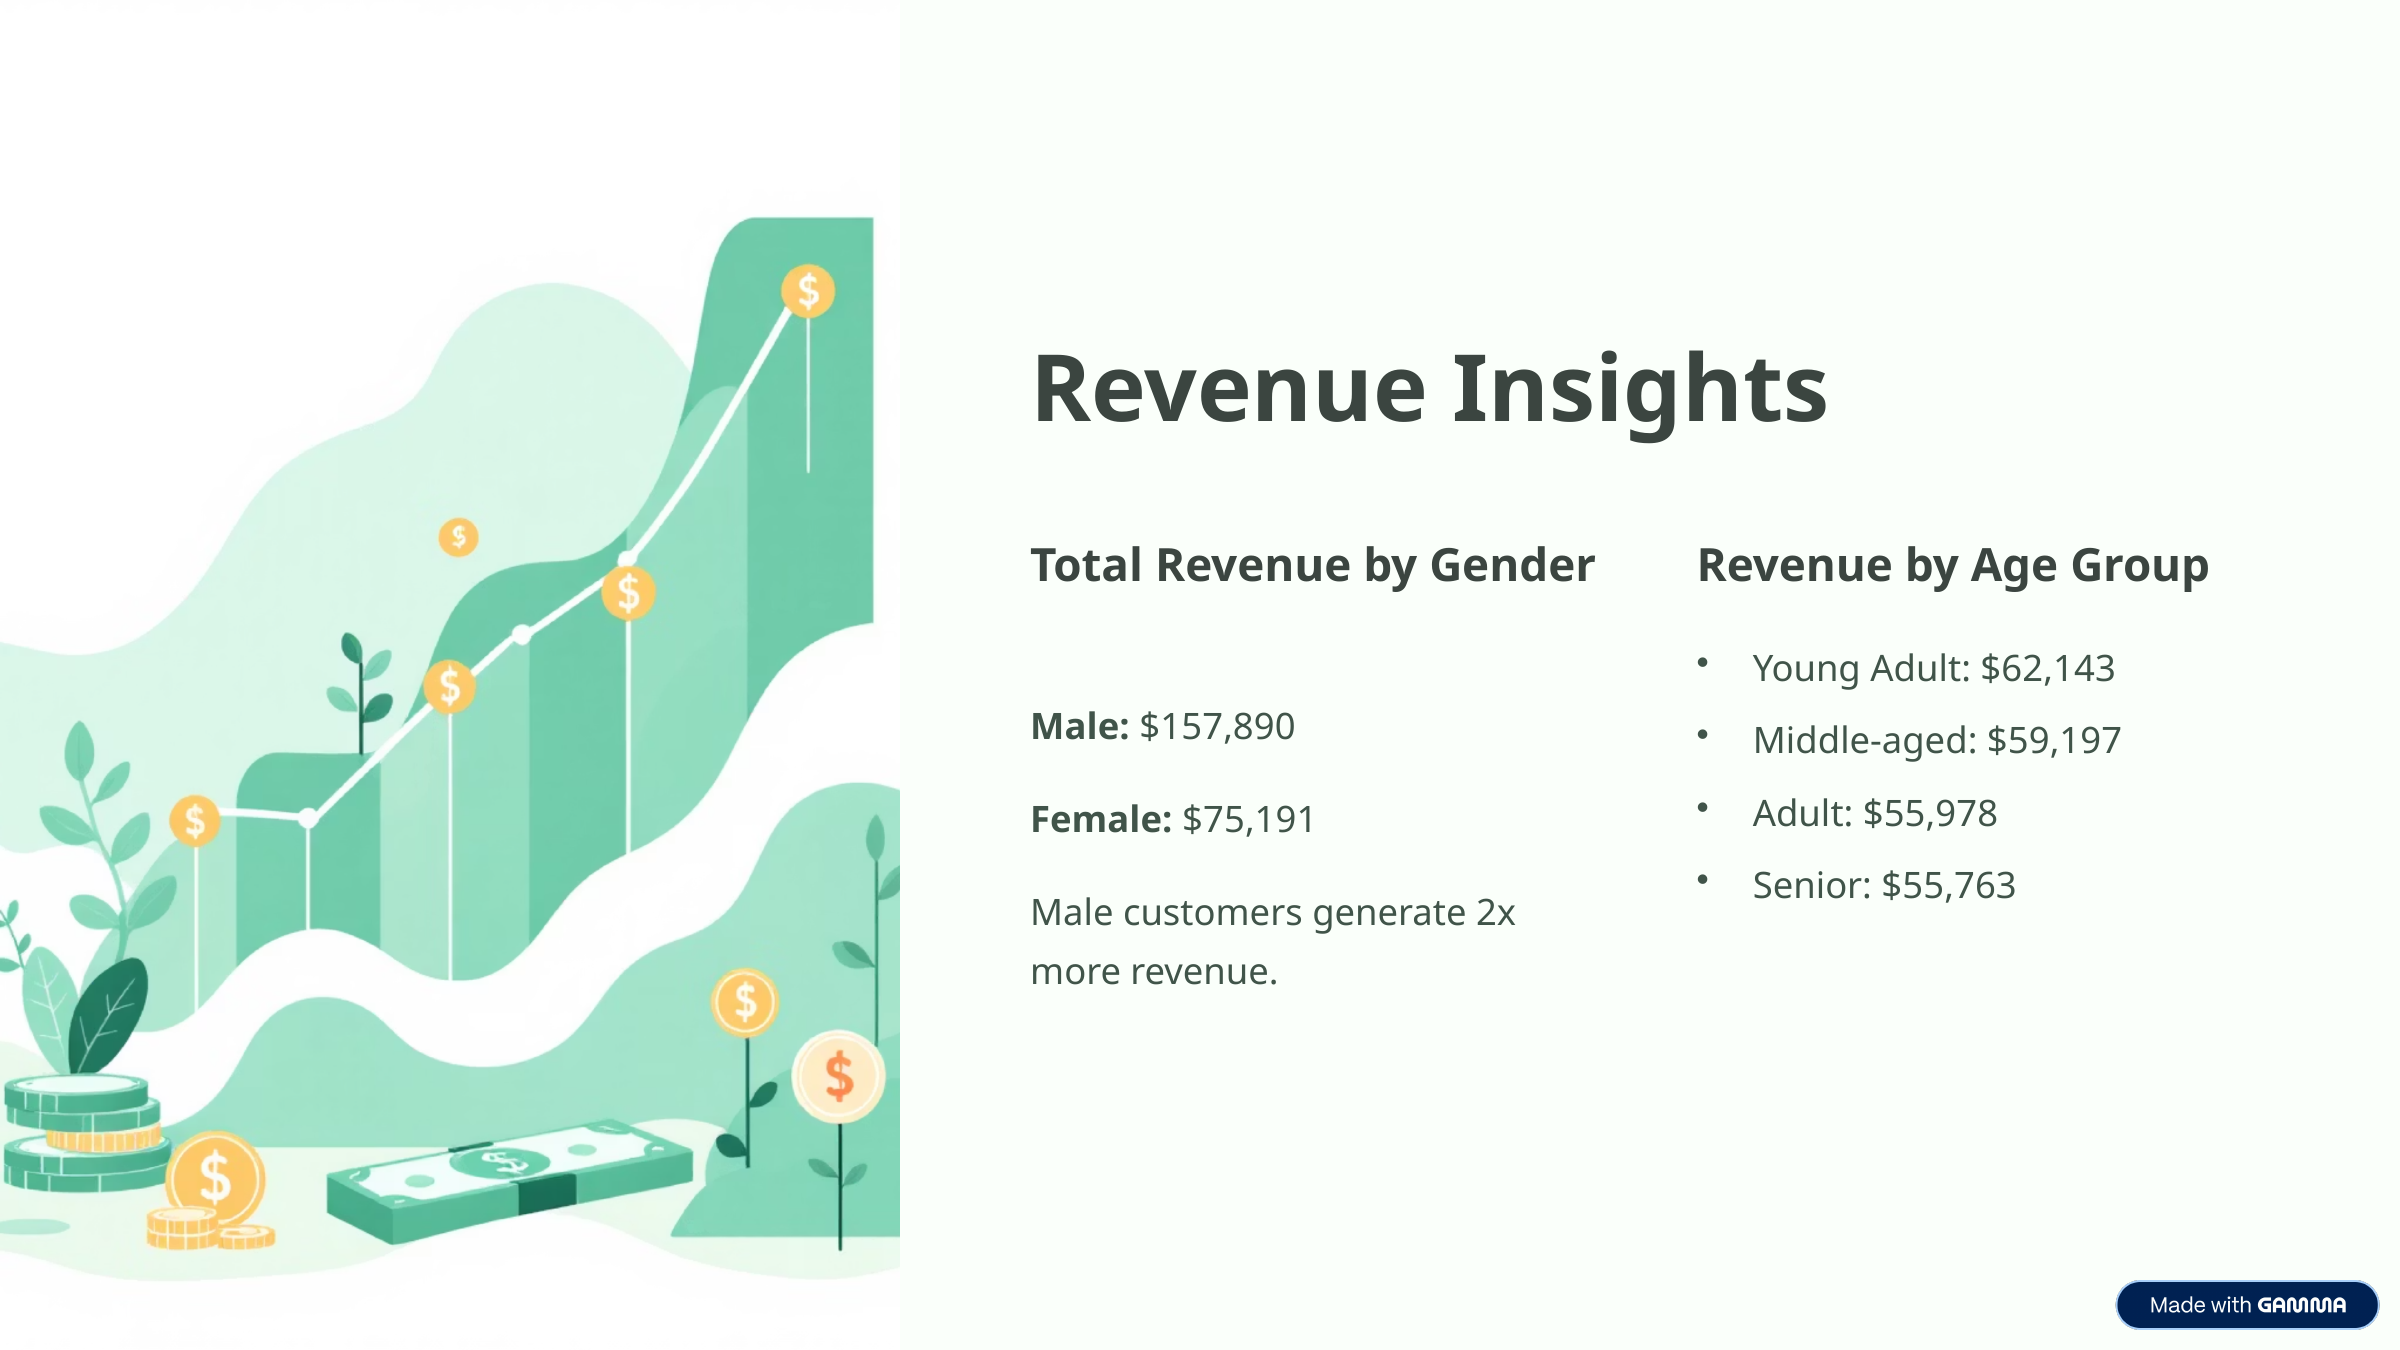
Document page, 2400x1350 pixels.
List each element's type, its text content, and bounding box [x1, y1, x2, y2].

picture [2106, 1271, 2389, 1339]
text_box Male customers generate 2x more revenue. [1030, 873, 1605, 993]
text_box Total Revenue by Gender [1030, 533, 1605, 650]
picture [0, 0, 900, 1350]
text_box Revenue by Age Group [1696, 533, 2225, 592]
text_box Female: $75,191 [1030, 780, 1605, 840]
text_box Male: $157,890 [1030, 687, 1605, 747]
text_box Middle-aged: $59,197 [1696, 701, 2271, 761]
text_box Adult: $55,978 [1696, 773, 2271, 834]
text_box Young Adult: $62,143 [1696, 628, 2271, 689]
text_box Senior: $55,763 [1696, 846, 2271, 906]
text_box Revenue Insights [1030, 324, 1961, 441]
